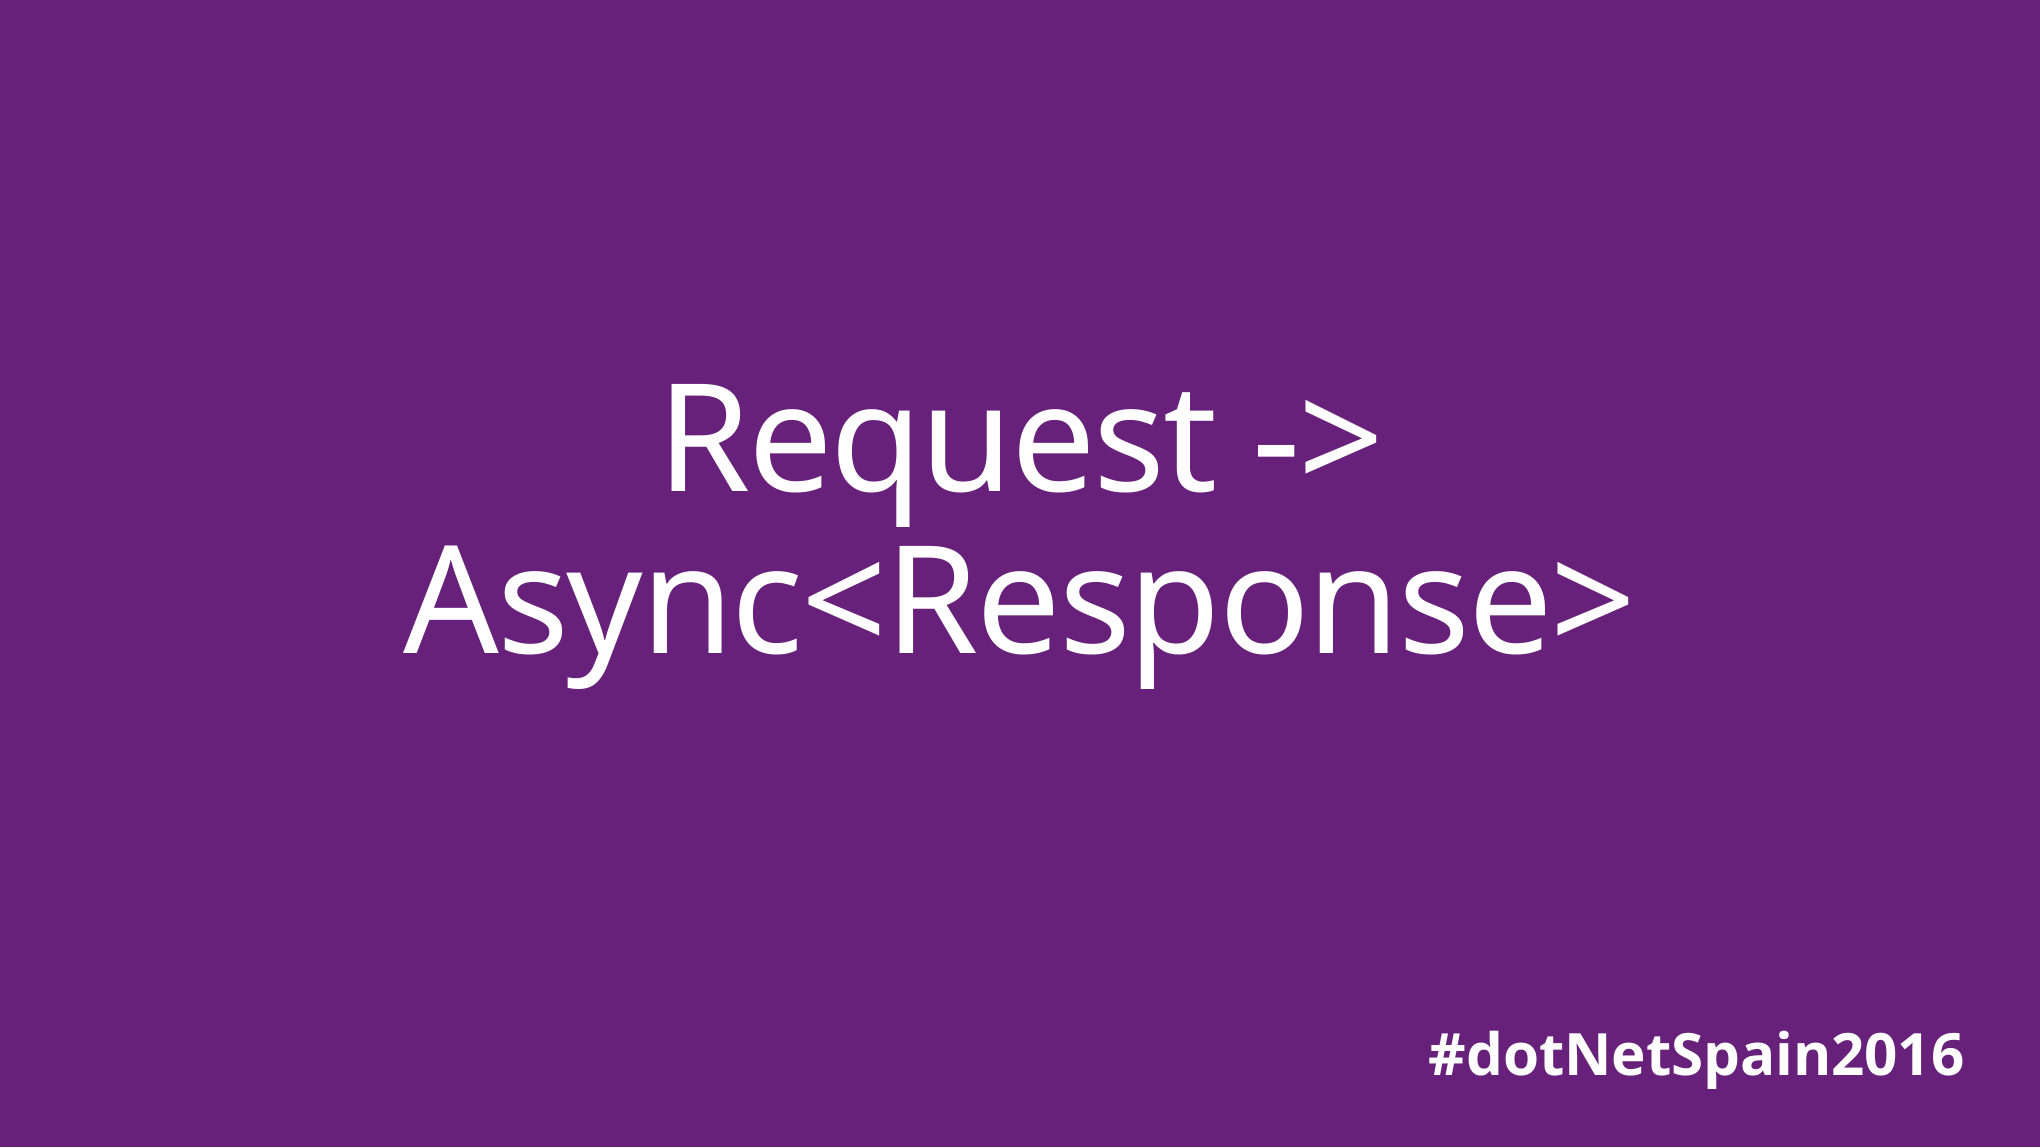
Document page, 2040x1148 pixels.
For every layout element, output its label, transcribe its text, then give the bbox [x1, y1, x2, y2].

title Request -> Async<Response> [45, 347, 1995, 649]
